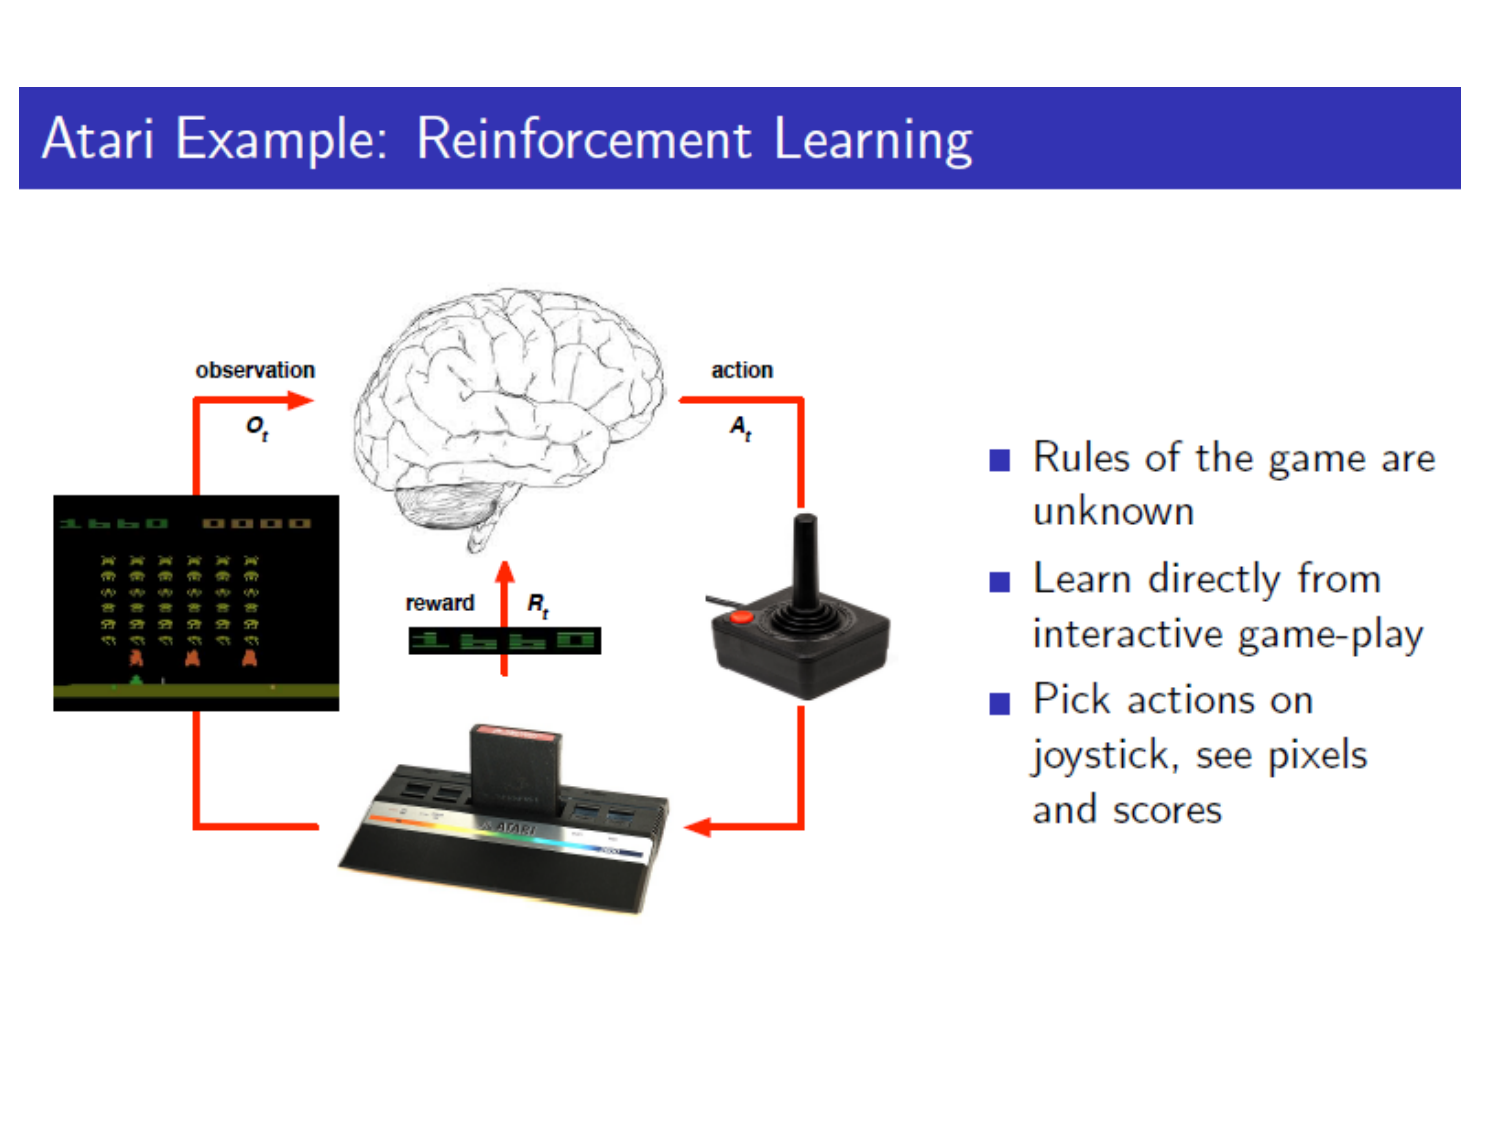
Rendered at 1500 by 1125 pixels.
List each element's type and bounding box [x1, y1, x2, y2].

picture [19, 87, 1462, 1026]
